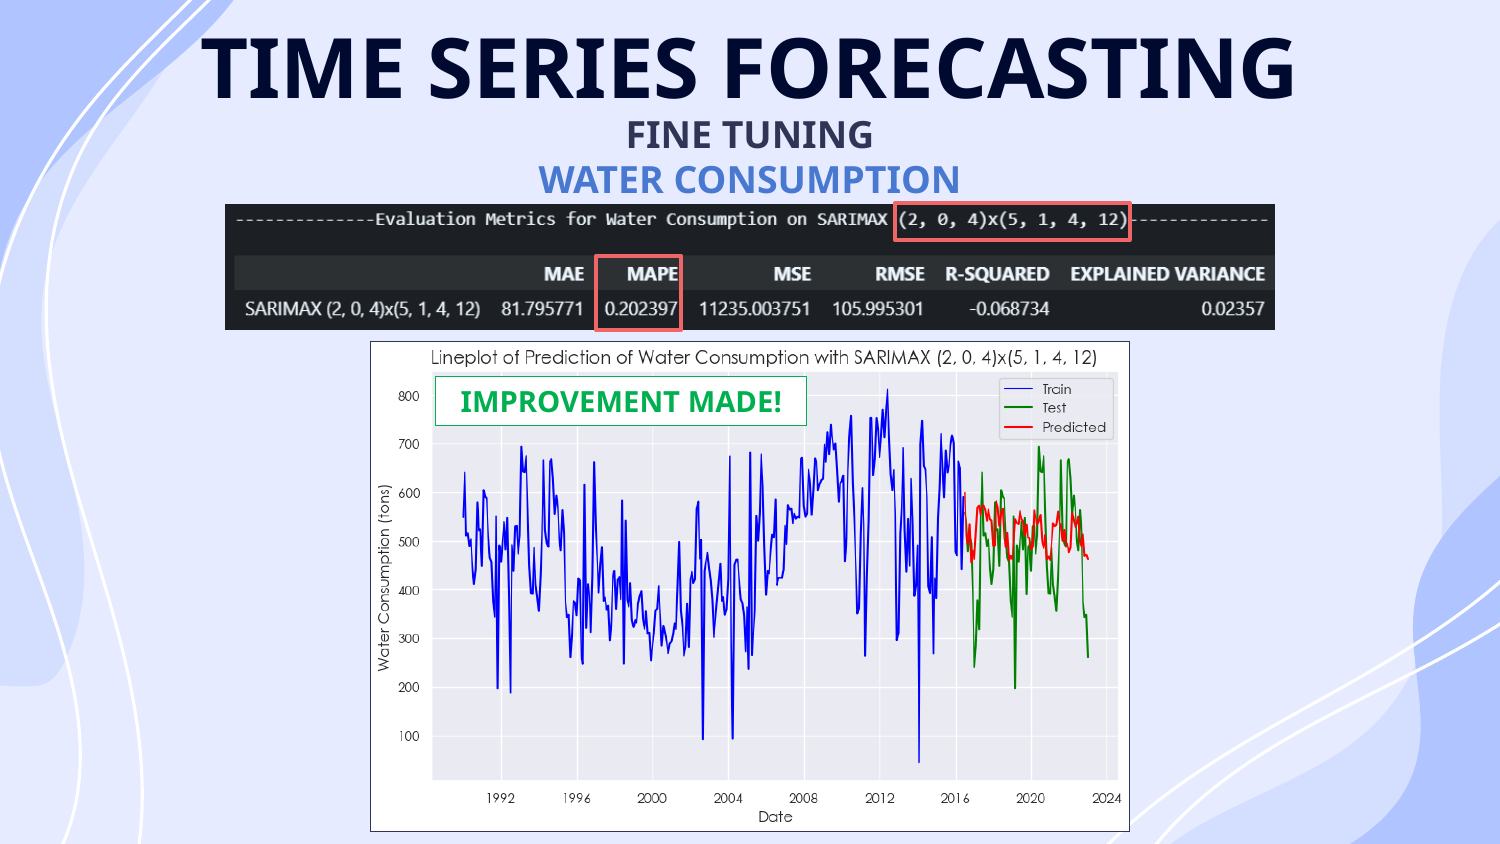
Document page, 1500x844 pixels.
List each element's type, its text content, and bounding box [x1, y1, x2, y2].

picture [224, 204, 1276, 331]
title TIME SERIES FORECASTING [0, 0, 1500, 122]
text_box FINE TUNING WATER CONSUMPTION [435, 103, 1065, 203]
picture [369, 340, 1131, 832]
